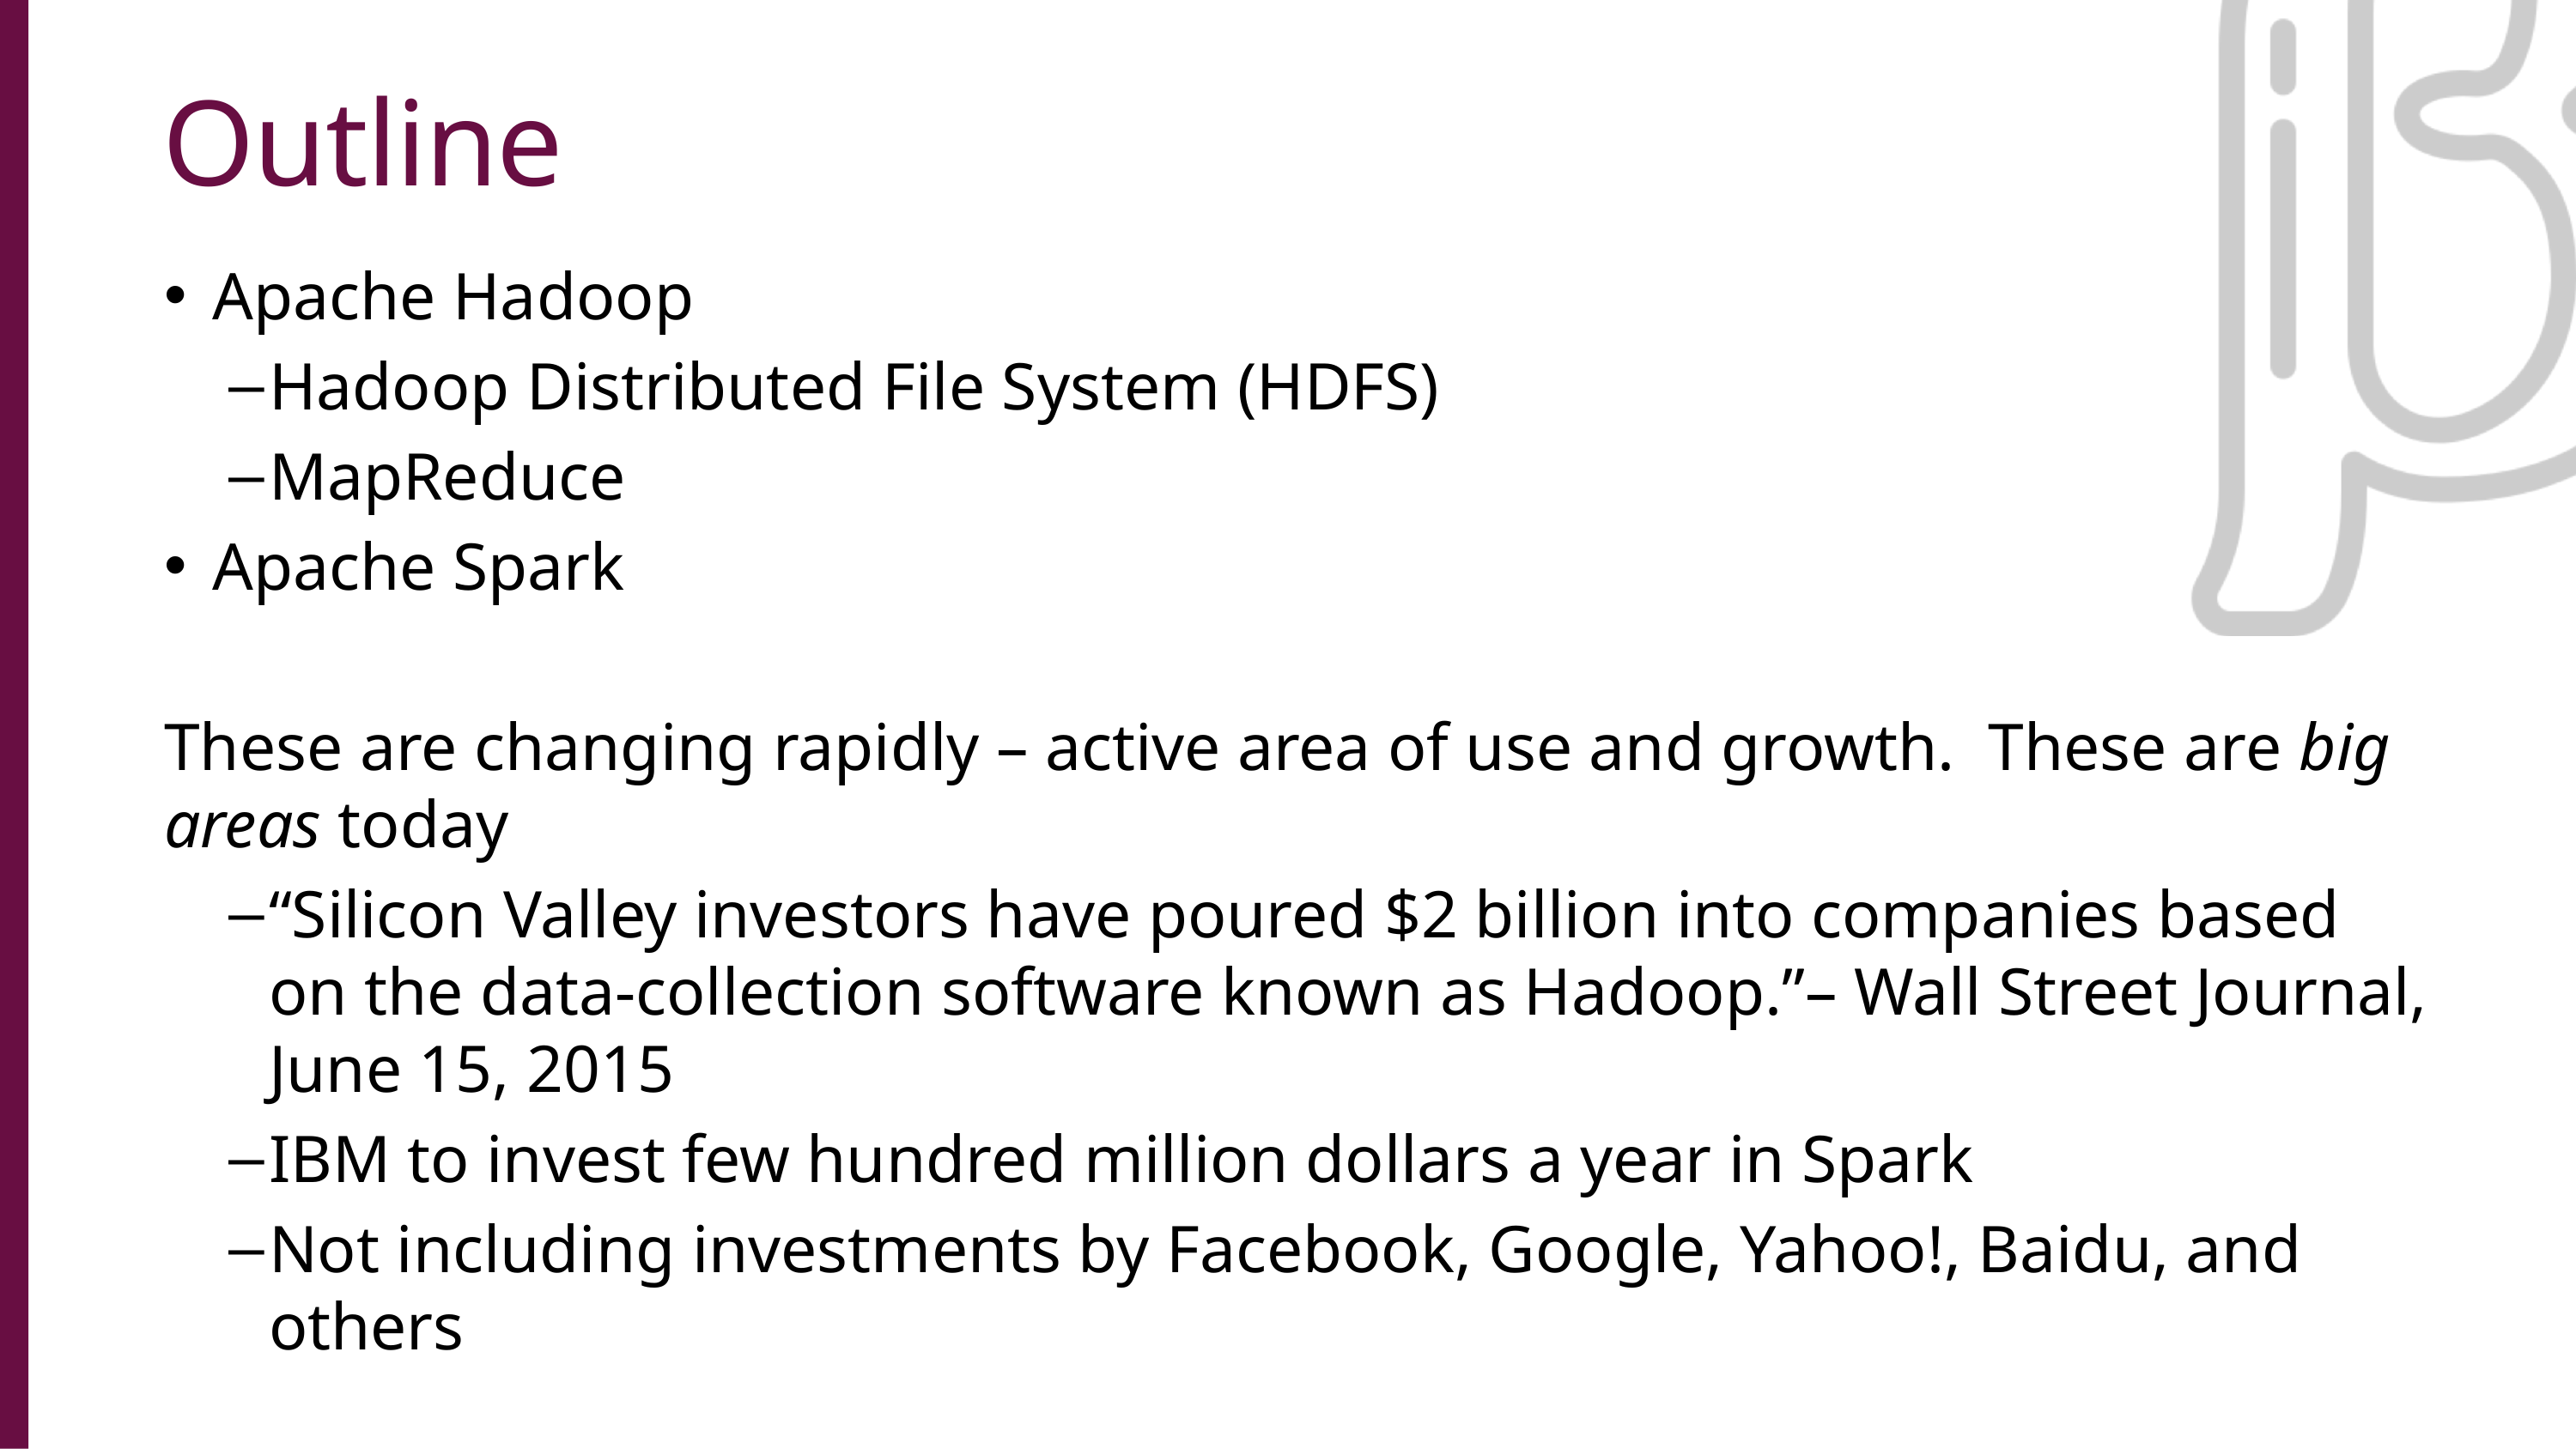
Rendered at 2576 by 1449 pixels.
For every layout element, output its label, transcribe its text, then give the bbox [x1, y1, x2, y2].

list Apache Hadoop Hadoop Distributed File System (HDFS) MapReduce Apache Spark These are changing rapidly – active area of use and growth. These are big areas today “Silicon Valley investors have poured $2 billion into companies based on the data-collection software known as Hadoop.”– Wall Street Journal, June 15, 2015 IBM to invest few hundred million dollars a year in Spark Not including investments by Facebook, Google, Yahoo!, Baidu, and others [151, 249, 2447, 1199]
text_box [2038, 0, 2576, 636]
text_box [0, 0, 29, 1449]
text_box Outline [150, 70, 2372, 225]
